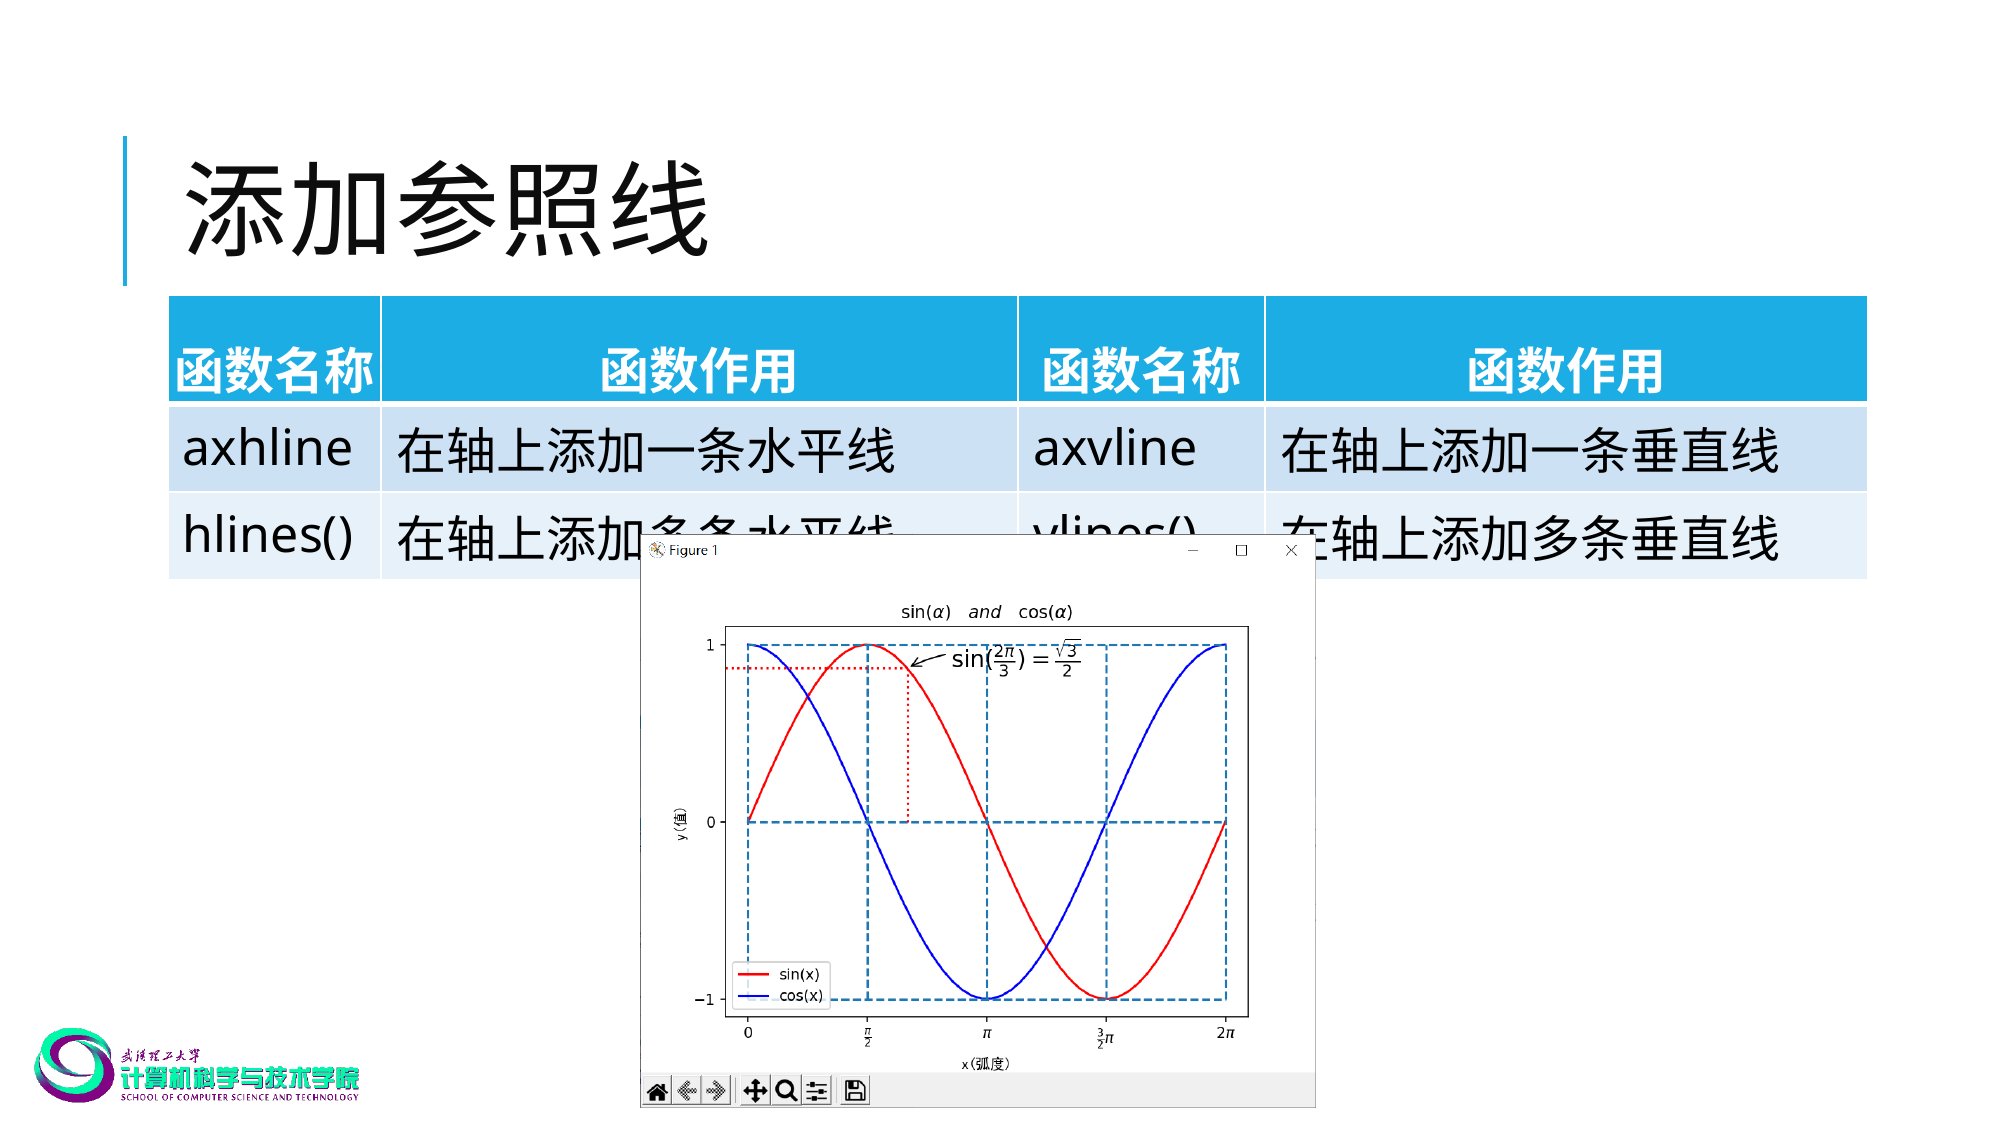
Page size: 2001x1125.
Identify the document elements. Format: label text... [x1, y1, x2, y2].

table_cell axvline [1019, 407, 1264, 491]
table_cell 在轴上添加一条水平线 [382, 407, 1017, 491]
table_cell hlines() [169, 493, 380, 579]
table_header 函数作用 [1266, 296, 1867, 401]
picture [0, 962, 397, 1125]
table_header 函数名称 [1019, 296, 1264, 401]
table_header 函数名称 [169, 296, 380, 401]
table_cell 在轴上添加多条垂直线 [1266, 493, 1867, 579]
table_header 函数作用 [382, 296, 1017, 401]
table_cell 在轴上添加多条水平线 [382, 493, 1017, 579]
title 添加参照线 [168, 96, 1763, 295]
picture [639, 534, 1316, 1108]
table_cell vlines() [1019, 493, 1264, 529]
table_cell axhline [169, 407, 380, 491]
table_cell 在轴上添加一条垂直线 [1266, 407, 1867, 491]
